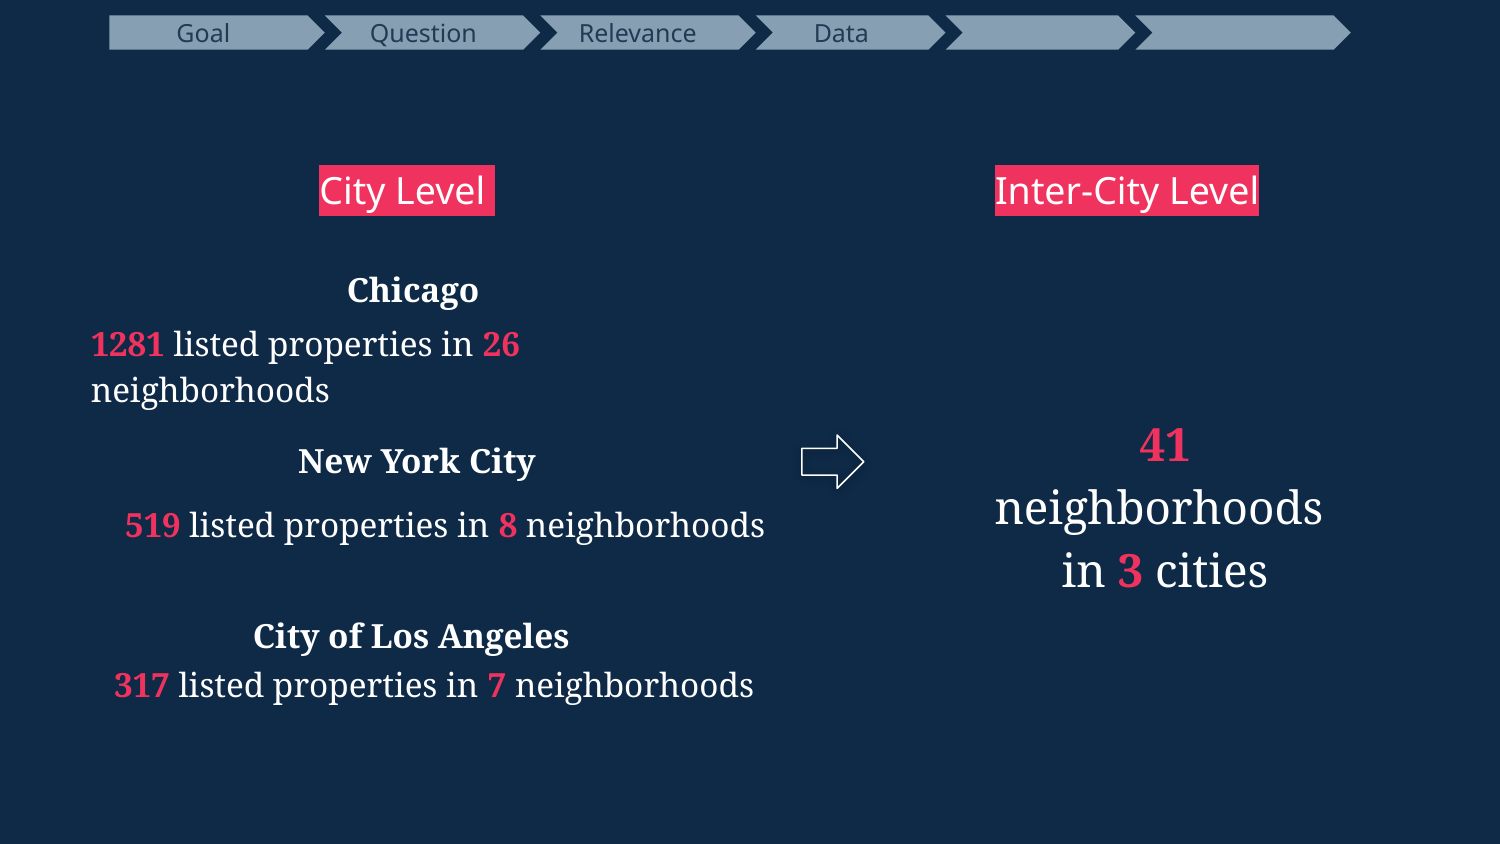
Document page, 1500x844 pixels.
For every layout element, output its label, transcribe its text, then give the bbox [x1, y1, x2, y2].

text_box Question [324, 15, 541, 50]
text_box Inter-City Level [980, 145, 1366, 227]
text_box Relevance [540, 15, 756, 50]
text_box Data [755, 15, 946, 50]
text_box Chicago [331, 248, 556, 302]
text_box New York City [283, 419, 586, 483]
text_box 317 listed properties in 7 neighborhoods [99, 643, 791, 720]
text_box Goal [109, 15, 325, 50]
text_box 1281 listed properties in 26 neighborhoods [75, 302, 768, 424]
text_box [1135, 15, 1351, 50]
text_box [801, 435, 864, 489]
text_box [945, 15, 1136, 50]
text_box City Level [304, 145, 583, 227]
text_box 41 neighborhoods in 3 cities [964, 392, 1366, 612]
text_box 519 listed properties in 8 neighborhoods [110, 483, 802, 559]
text_box City of Los Angeles [237, 594, 653, 643]
